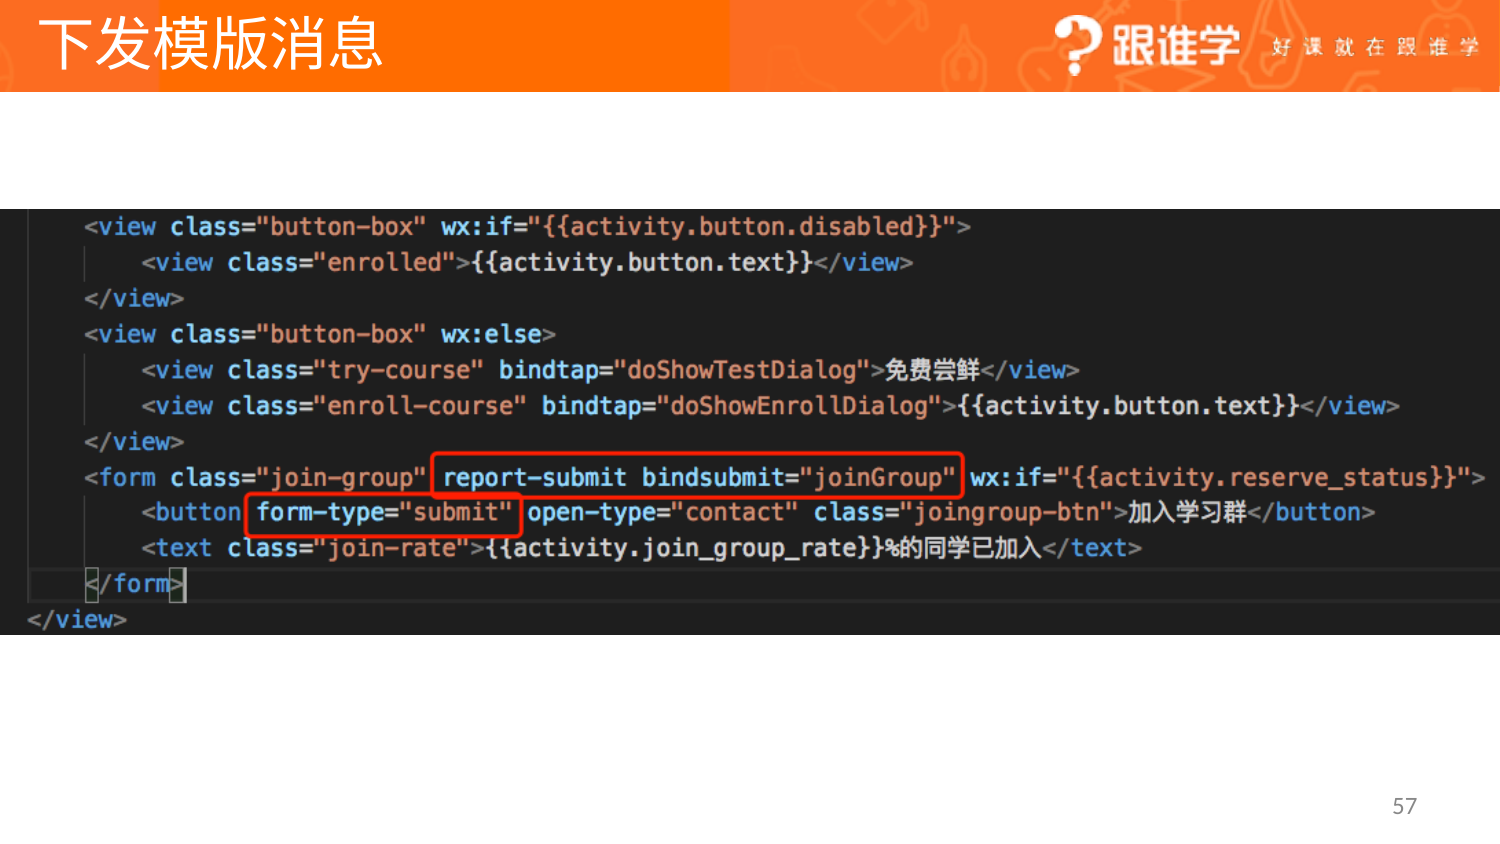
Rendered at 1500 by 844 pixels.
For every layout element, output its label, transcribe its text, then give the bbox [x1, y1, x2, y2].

picture [0, 0, 1500, 844]
slide_number 57 [1074, 781, 1426, 828]
